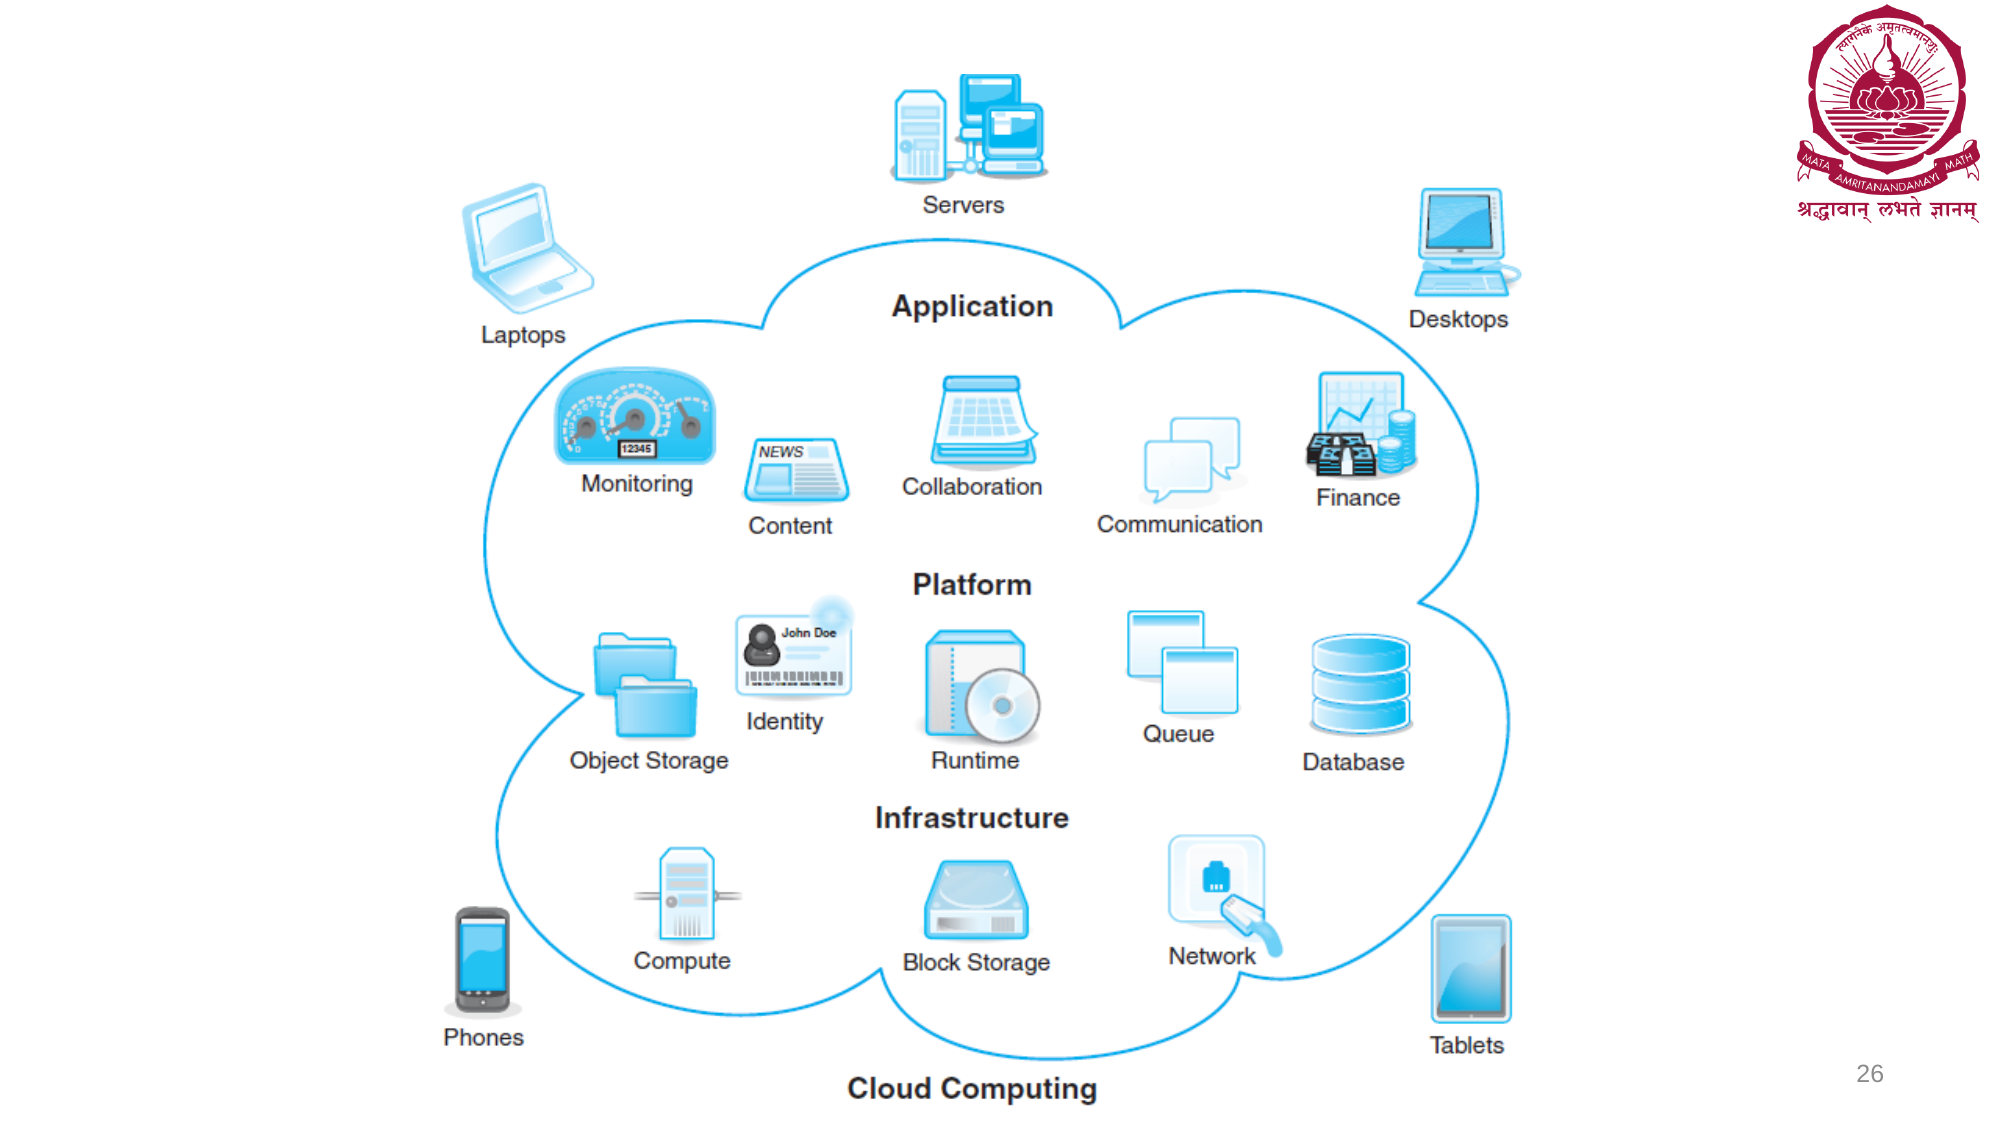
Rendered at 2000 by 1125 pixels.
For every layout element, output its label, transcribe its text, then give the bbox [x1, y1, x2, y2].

slide_number 26 [1618, 1042, 1900, 1103]
picture [299, 74, 1618, 1110]
picture [1776, 1, 2000, 225]
picture [968, 79, 1011, 102]
title Cloud Computing [99, 45, 1763, 233]
picture [963, 74, 1017, 124]
